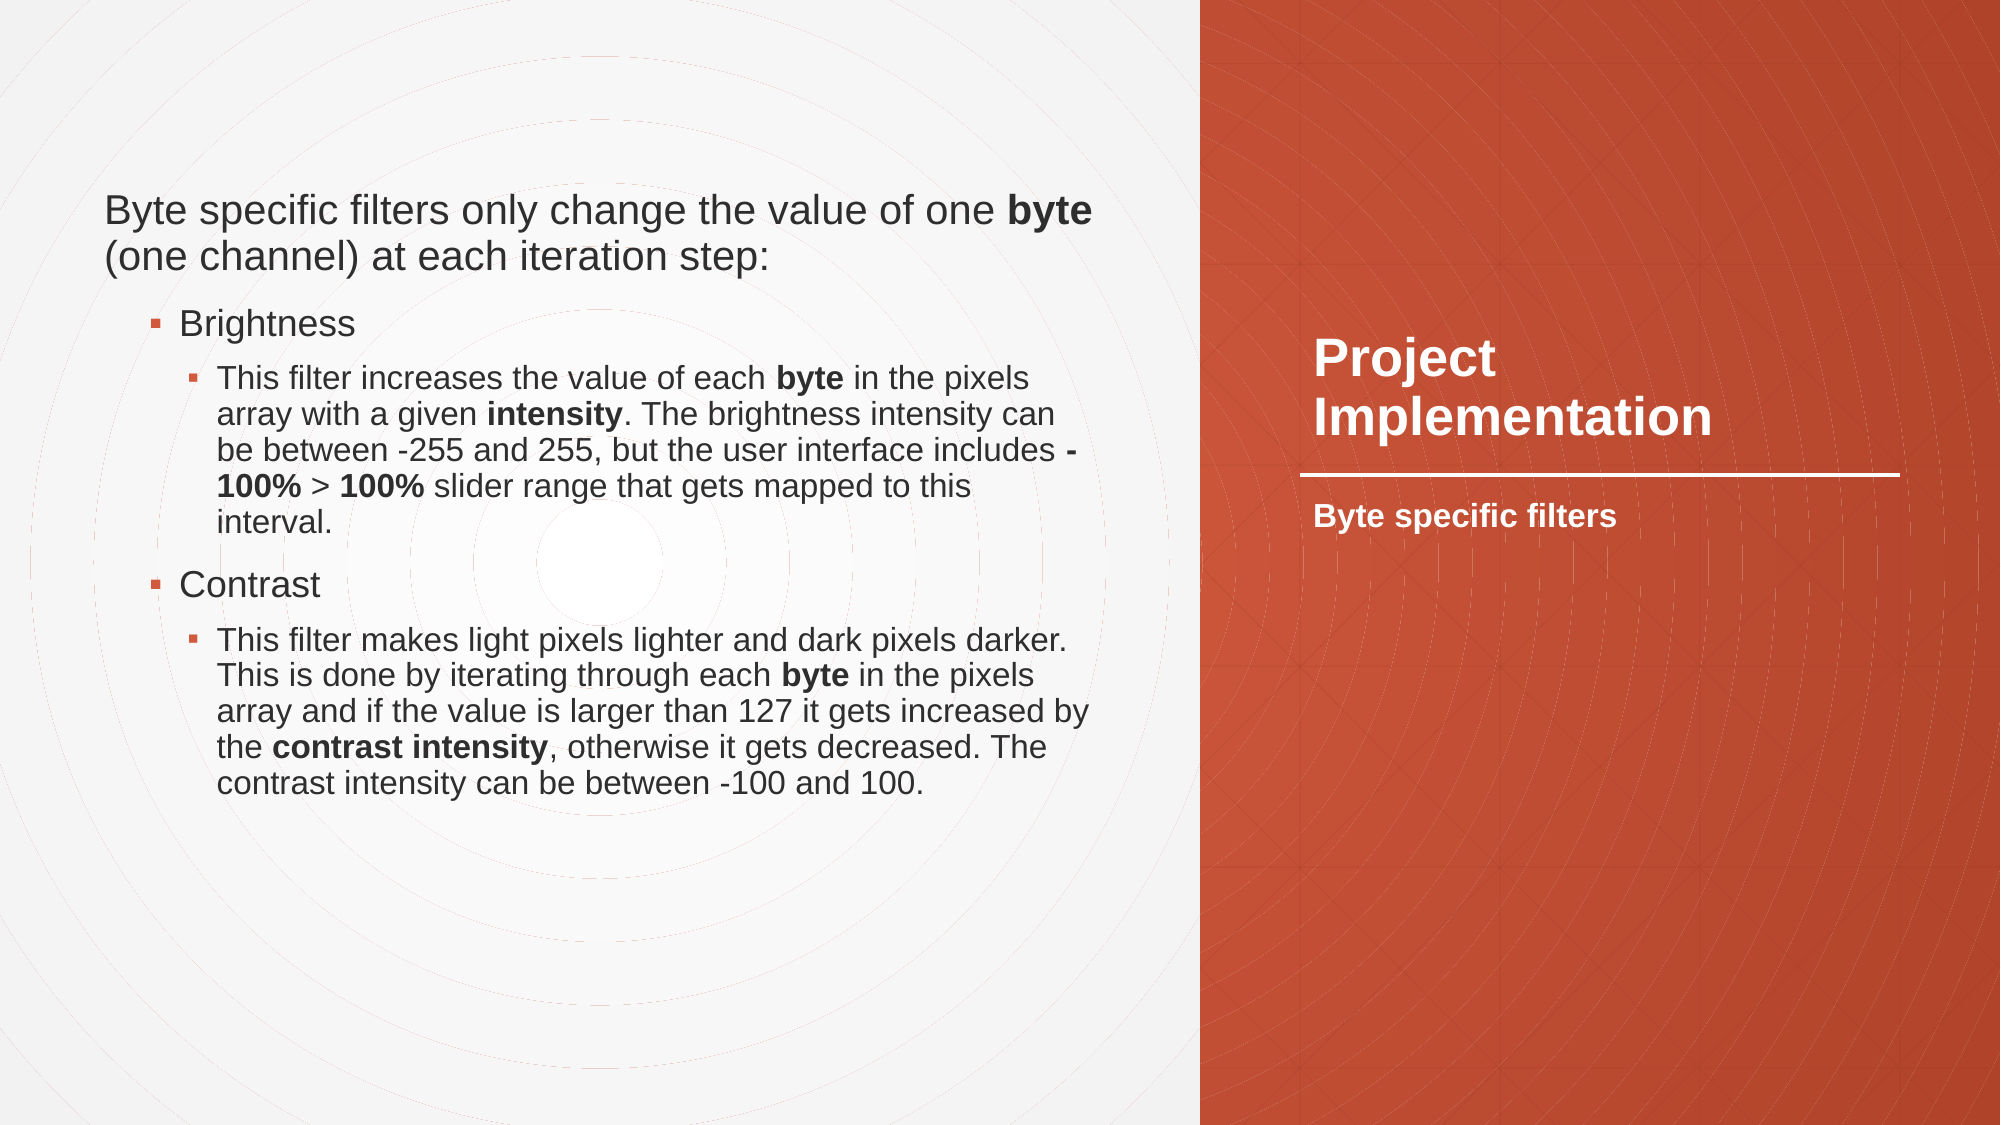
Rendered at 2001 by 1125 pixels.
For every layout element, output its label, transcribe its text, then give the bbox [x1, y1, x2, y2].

list Byte specific filters only change the value of one byte (one channel) at each iteration step: Brightness This filter increases the value of each byte in the pixels array with a given intensity. The brightness intensity can be between -255 and 255, but the user interface includes -100% > 100% slider range that gets mapped to this interval. Contrast This filter makes light pixels lighter and dark pixels darker. This is done by iterating through each byte in the pixels array and if the value is larger than 127 it gets increased by the contrast intensity, otherwise it gets decreased. The contrast intensity can be between -100 and 100. [89, 93, 1110, 1032]
list Byte specific filters [1298, 491, 1899, 867]
title Project Implementation [1298, 93, 1899, 455]
